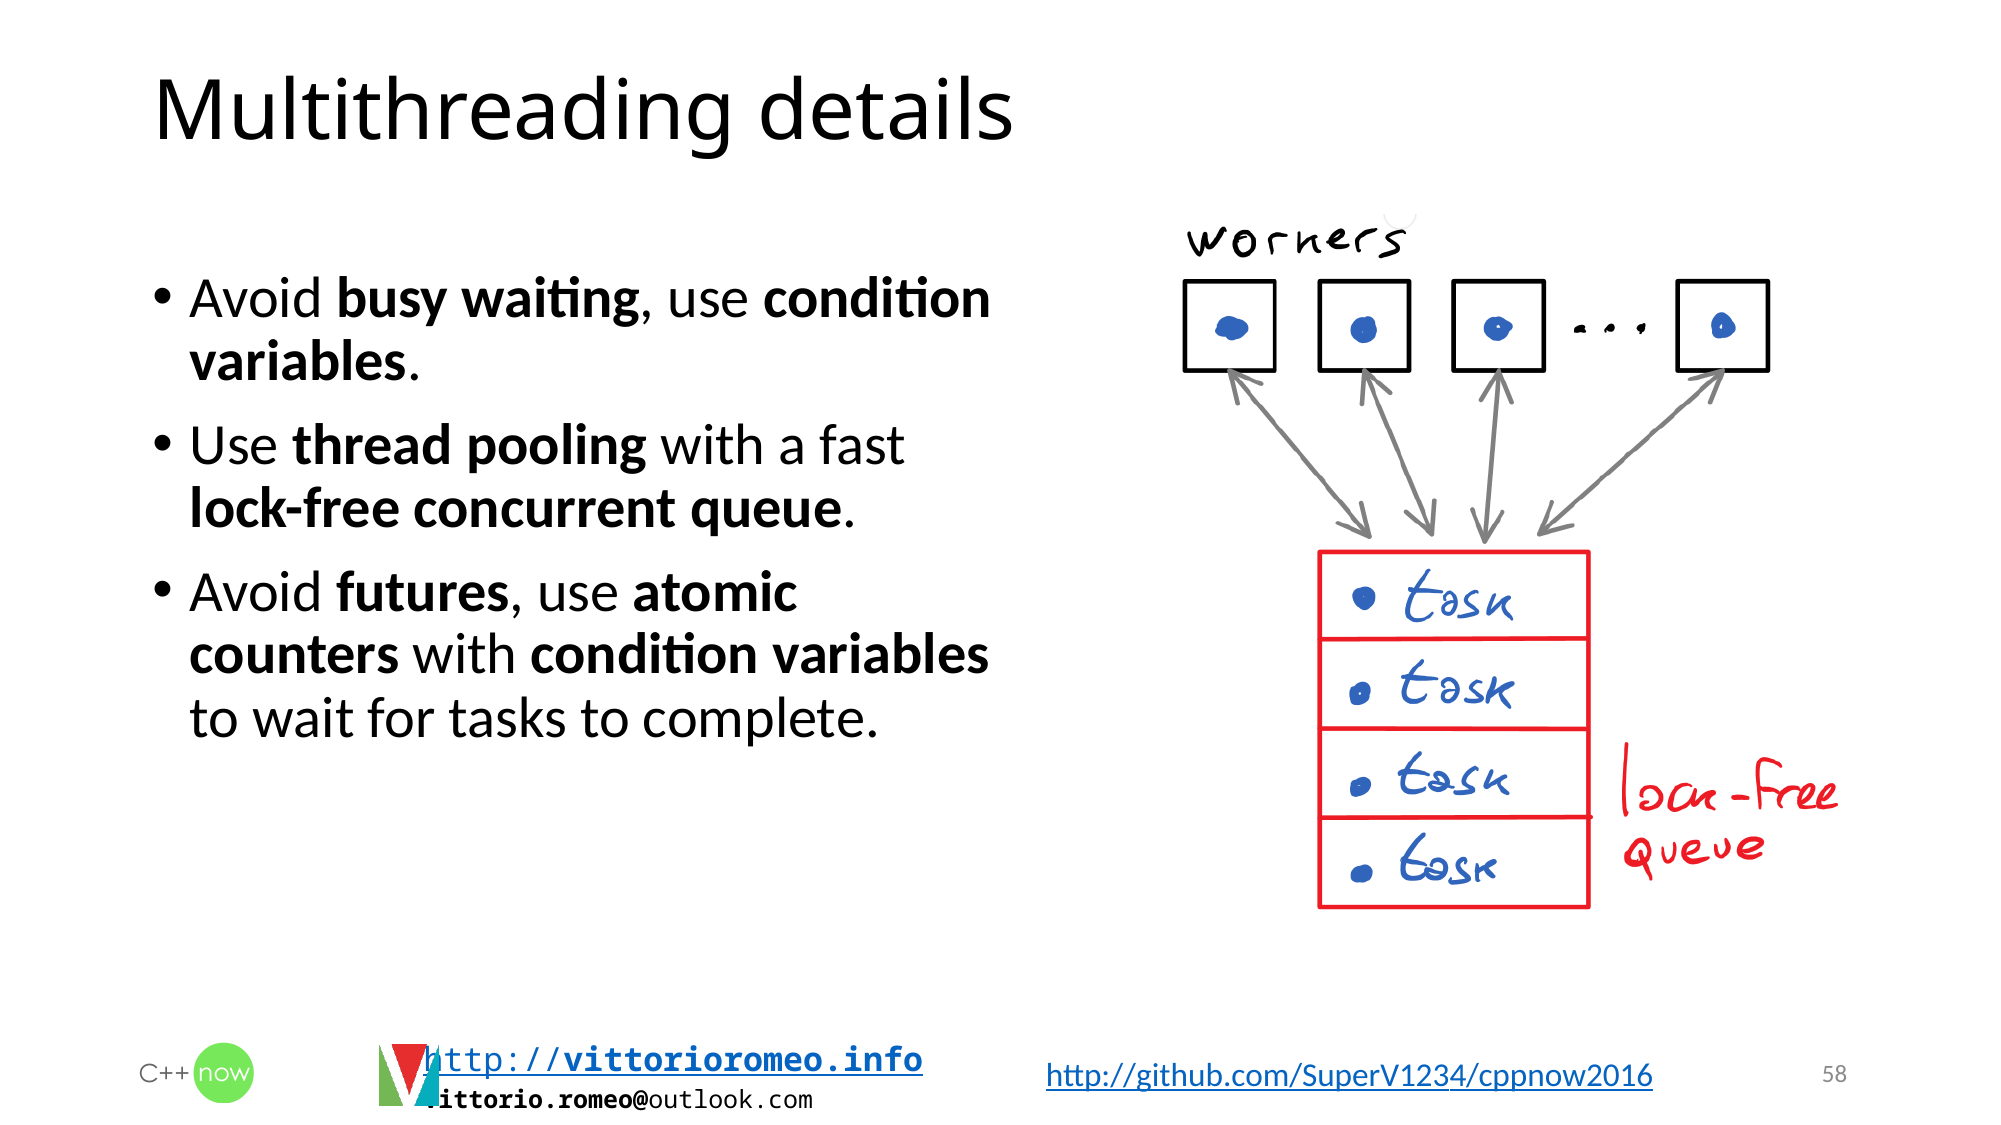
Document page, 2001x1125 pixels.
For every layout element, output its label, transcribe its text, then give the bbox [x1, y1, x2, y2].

title Multithreading details [137, 59, 1863, 166]
picture [137, 1041, 256, 1103]
slide_number 58 [1793, 1042, 1863, 1103]
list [1176, 214, 1849, 928]
picture [379, 1044, 439, 1106]
list Avoid busy waiting, use condition variables. Use thread pooling with a fast lock-free concurrent queue. Avoid futures, use atomic counters with condition variables to wait for tasks to complete. [137, 259, 1028, 952]
